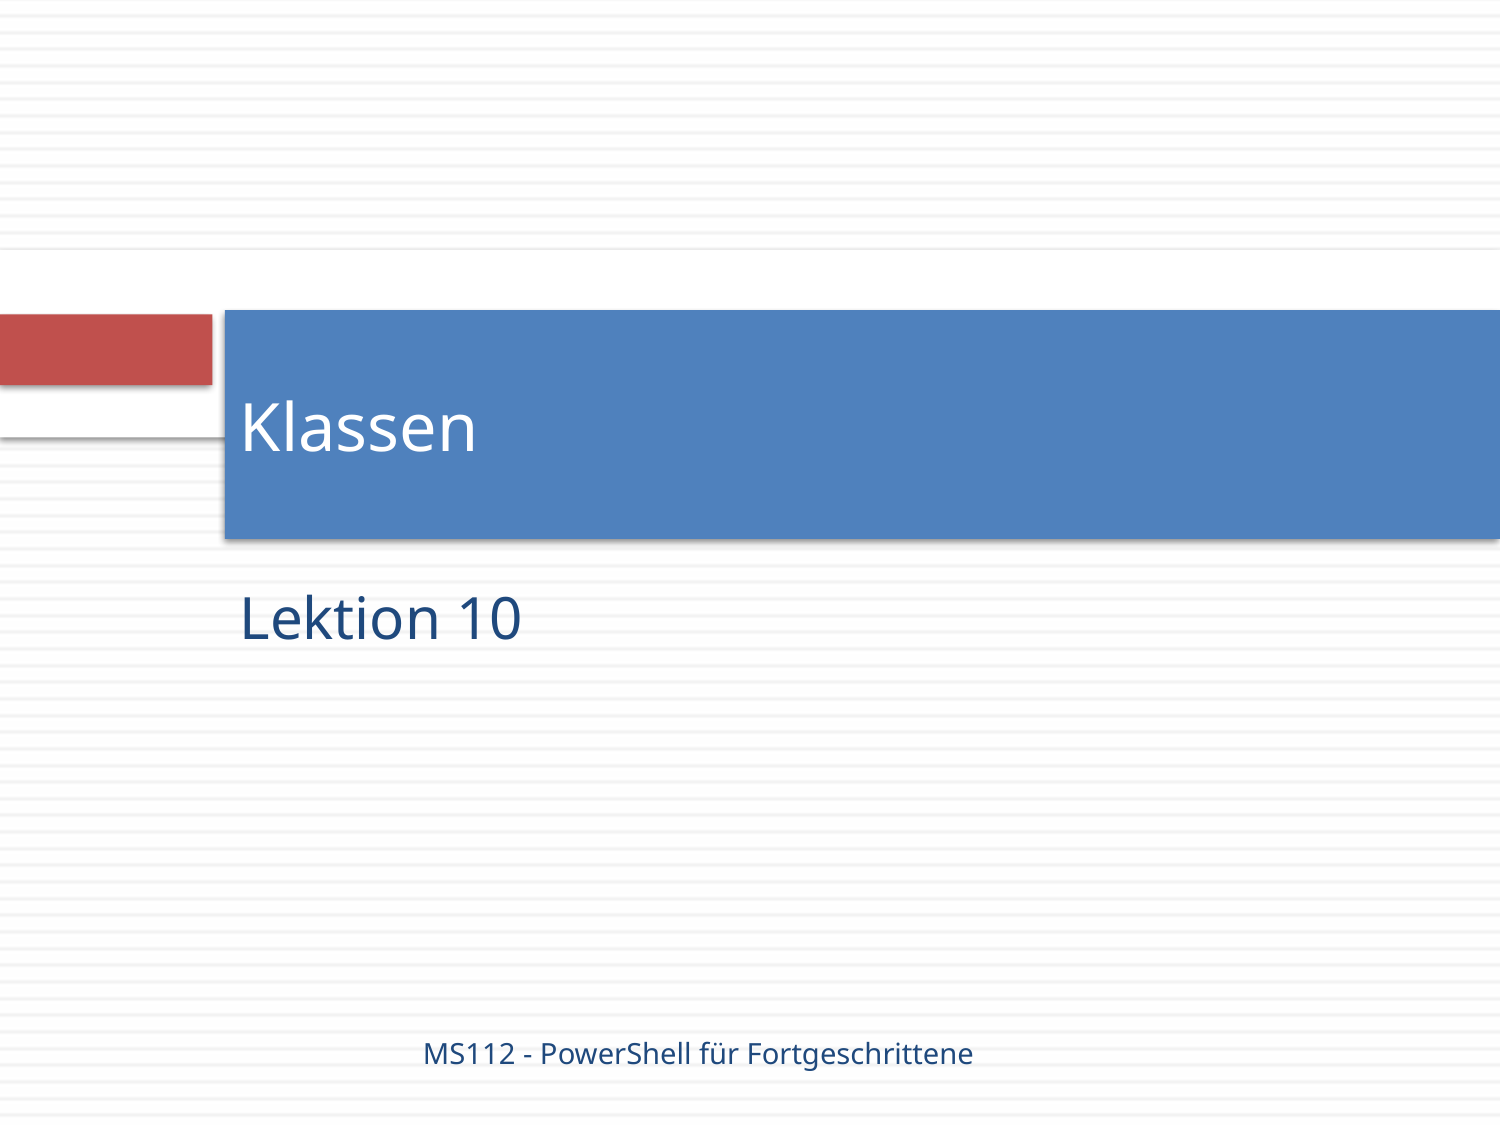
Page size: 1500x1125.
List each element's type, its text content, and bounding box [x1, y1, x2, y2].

list Lektion 10 [225, 574, 1394, 725]
title Klassen [225, 310, 1475, 539]
footer MS112 - PowerShell für Fortgeschrittene [99, 1024, 990, 1085]
